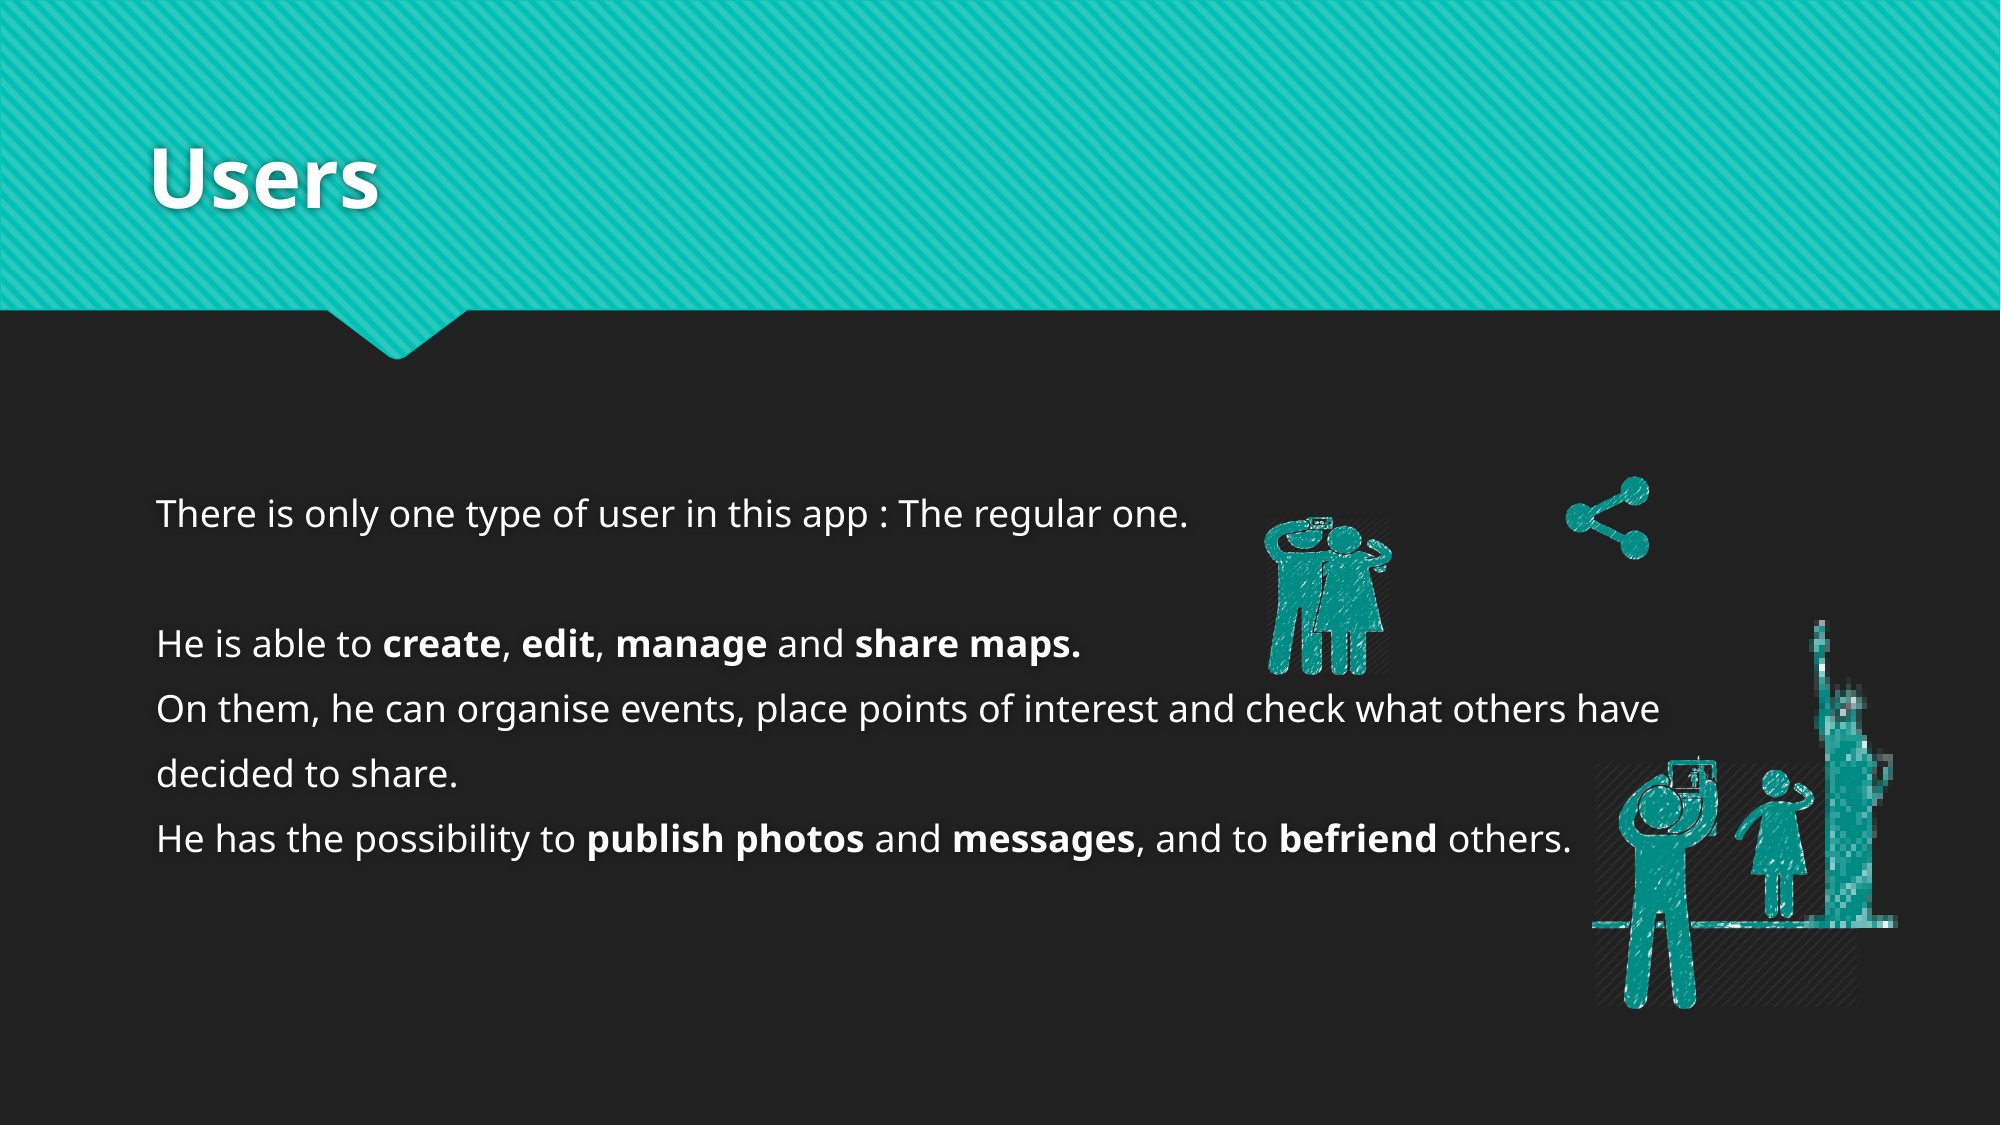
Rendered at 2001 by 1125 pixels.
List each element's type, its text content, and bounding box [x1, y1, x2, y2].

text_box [1591, 620, 1978, 1009]
picture [1551, 462, 1662, 573]
title Users [132, 73, 1868, 233]
picture [1264, 517, 1392, 676]
list There is only one type of user in this app : The regular one. He is able to create, edit, manage and share maps. On them, he can organise events, place points of interest and check what others have decided to share. He has the possibility to publish photos and messages, and to befriend others. [140, 376, 1873, 974]
